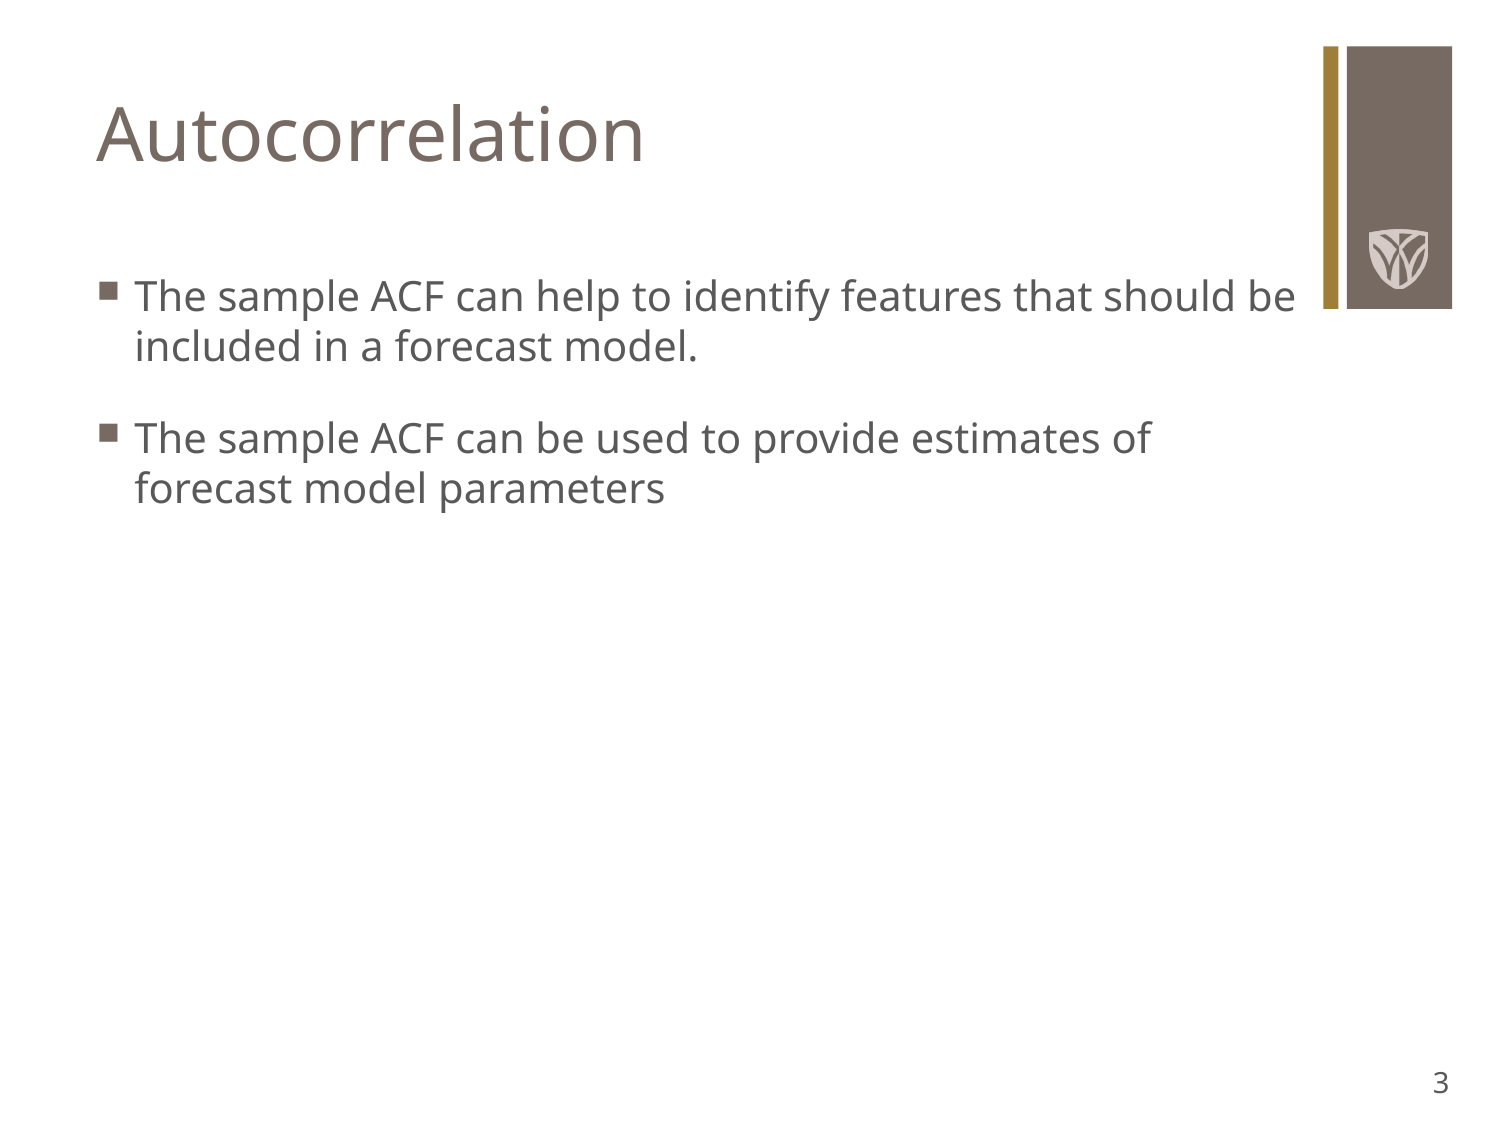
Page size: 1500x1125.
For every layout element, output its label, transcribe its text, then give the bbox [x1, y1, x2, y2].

title Autocorrelation [81, 79, 1322, 262]
list The sample ACF can help to identify features that should be included in a forecast model. The sample ACF can be used to provide estimates of forecast model parameters [81, 262, 1322, 943]
slide_number 3 [1373, 1054, 1465, 1115]
